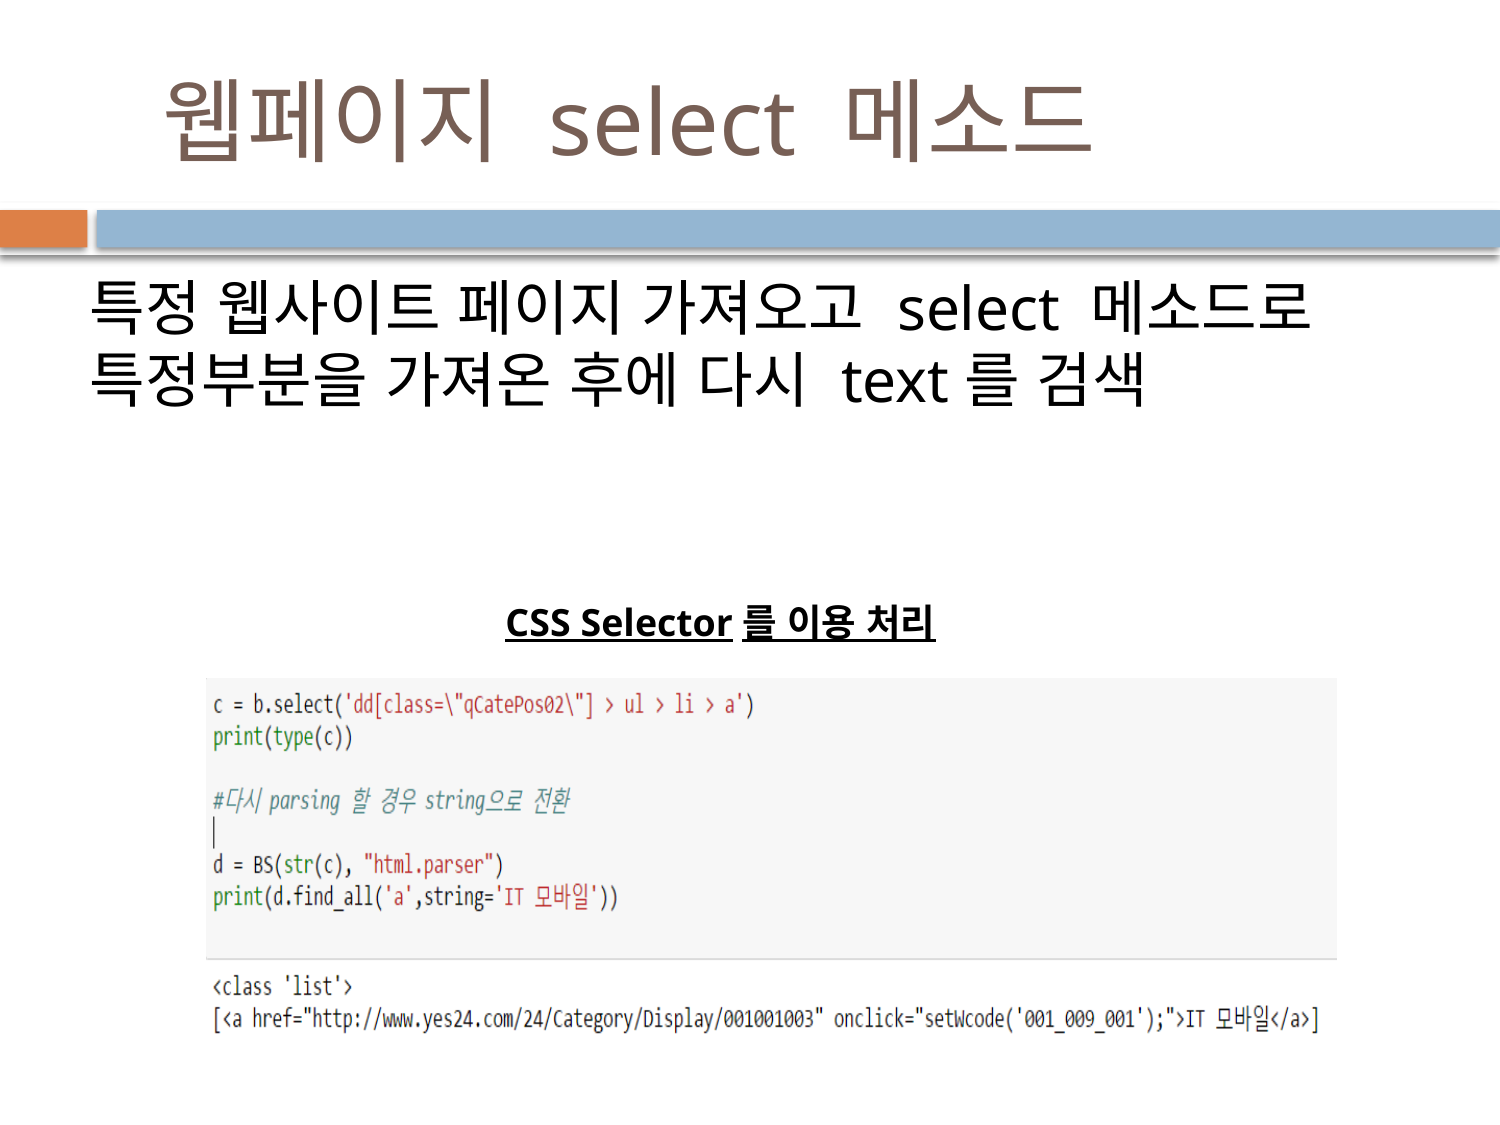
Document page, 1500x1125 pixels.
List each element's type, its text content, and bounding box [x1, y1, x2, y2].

title 웹페이지 select 메소드 [100, 37, 1438, 200]
picture [206, 678, 1338, 1044]
list 특정 웹사이트 페이지 가져오고 select 메소드로 특정부분을 가져온 후에 다시 text를 검색 [75, 262, 1425, 492]
text_box CSS Selector를 이용 처리 [419, 591, 1022, 651]
